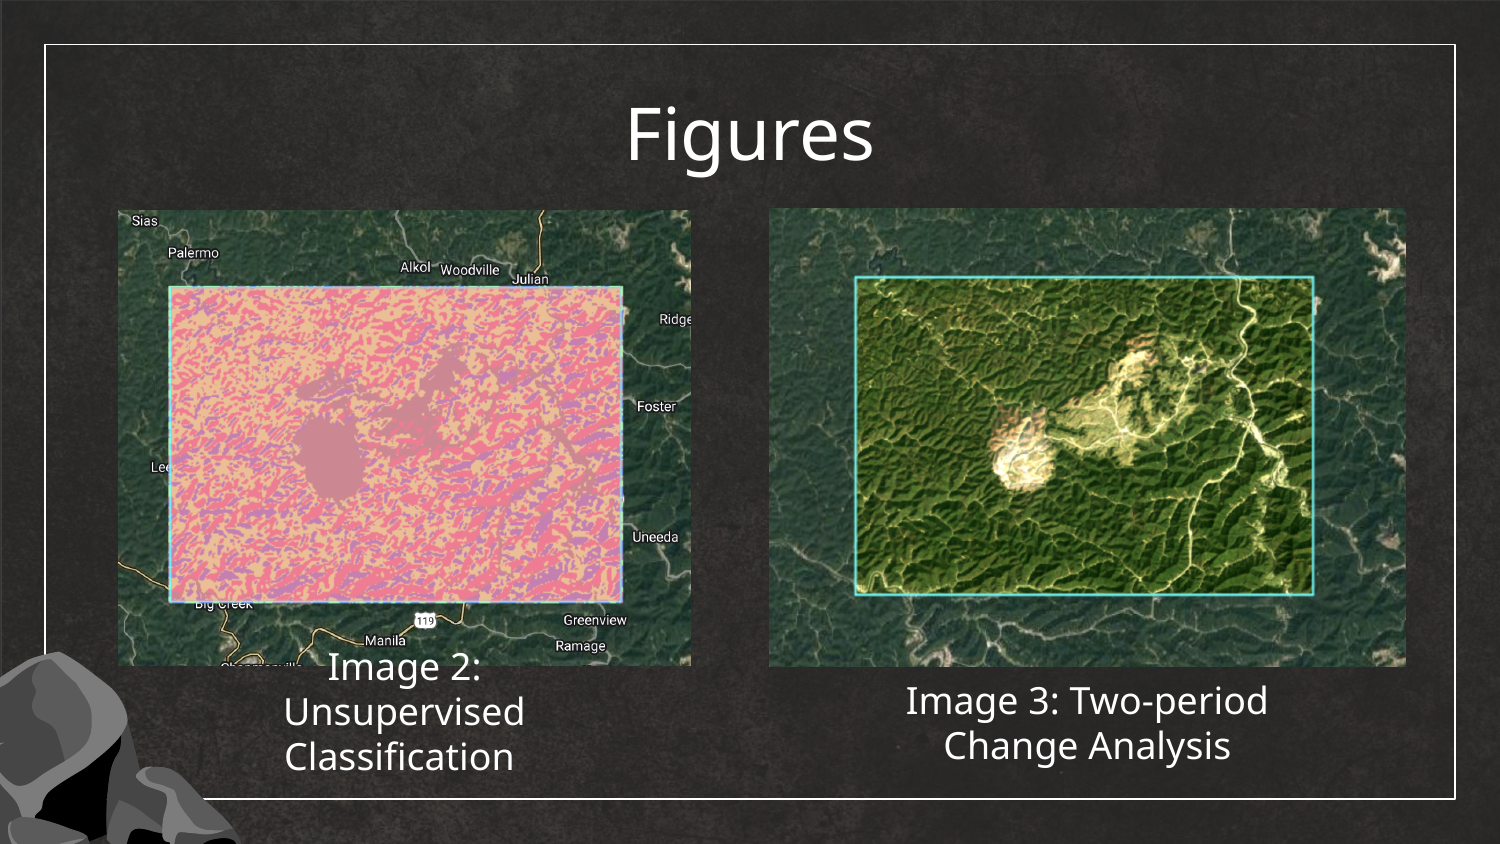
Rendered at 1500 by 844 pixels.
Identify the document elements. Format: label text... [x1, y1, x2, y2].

text_box Image 3: Two-period Change Analysis [869, 676, 1306, 783]
picture [117, 210, 692, 666]
picture [769, 208, 1406, 668]
title Figures [118, 72, 1382, 167]
text_box Image 2: Unsupervised Classification [186, 674, 623, 793]
